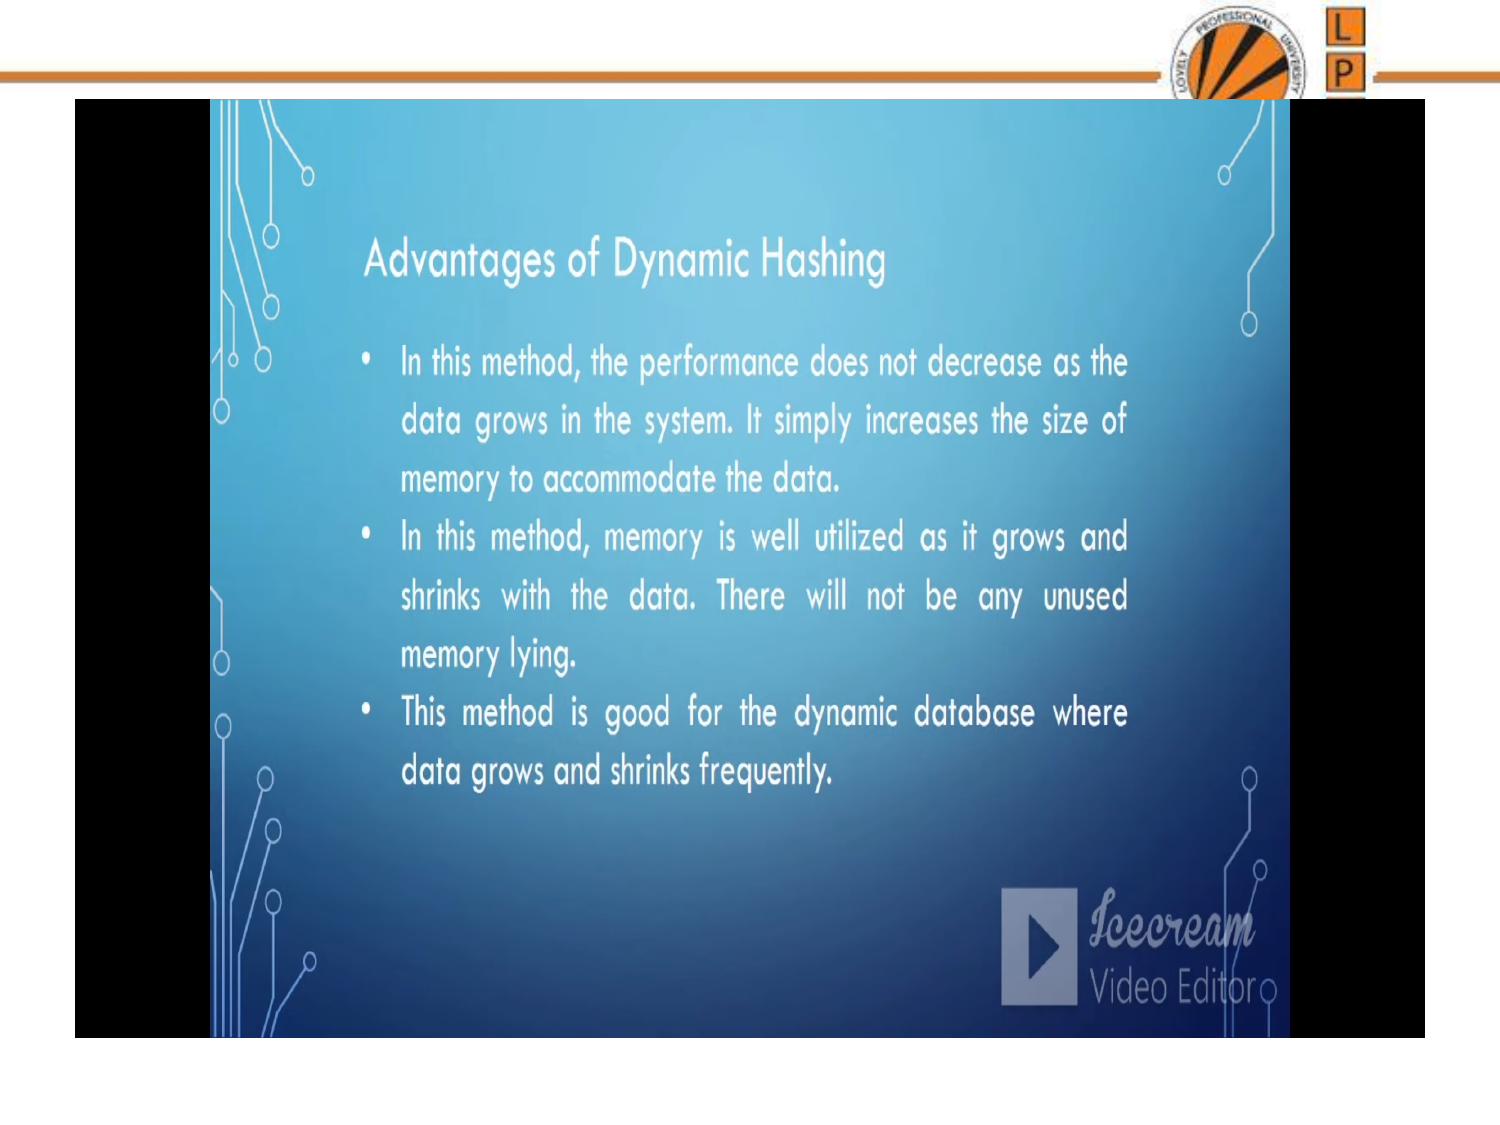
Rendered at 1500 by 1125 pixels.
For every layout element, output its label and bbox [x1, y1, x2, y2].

list [74, 99, 1426, 1038]
picture [0, 0, 1500, 1125]
